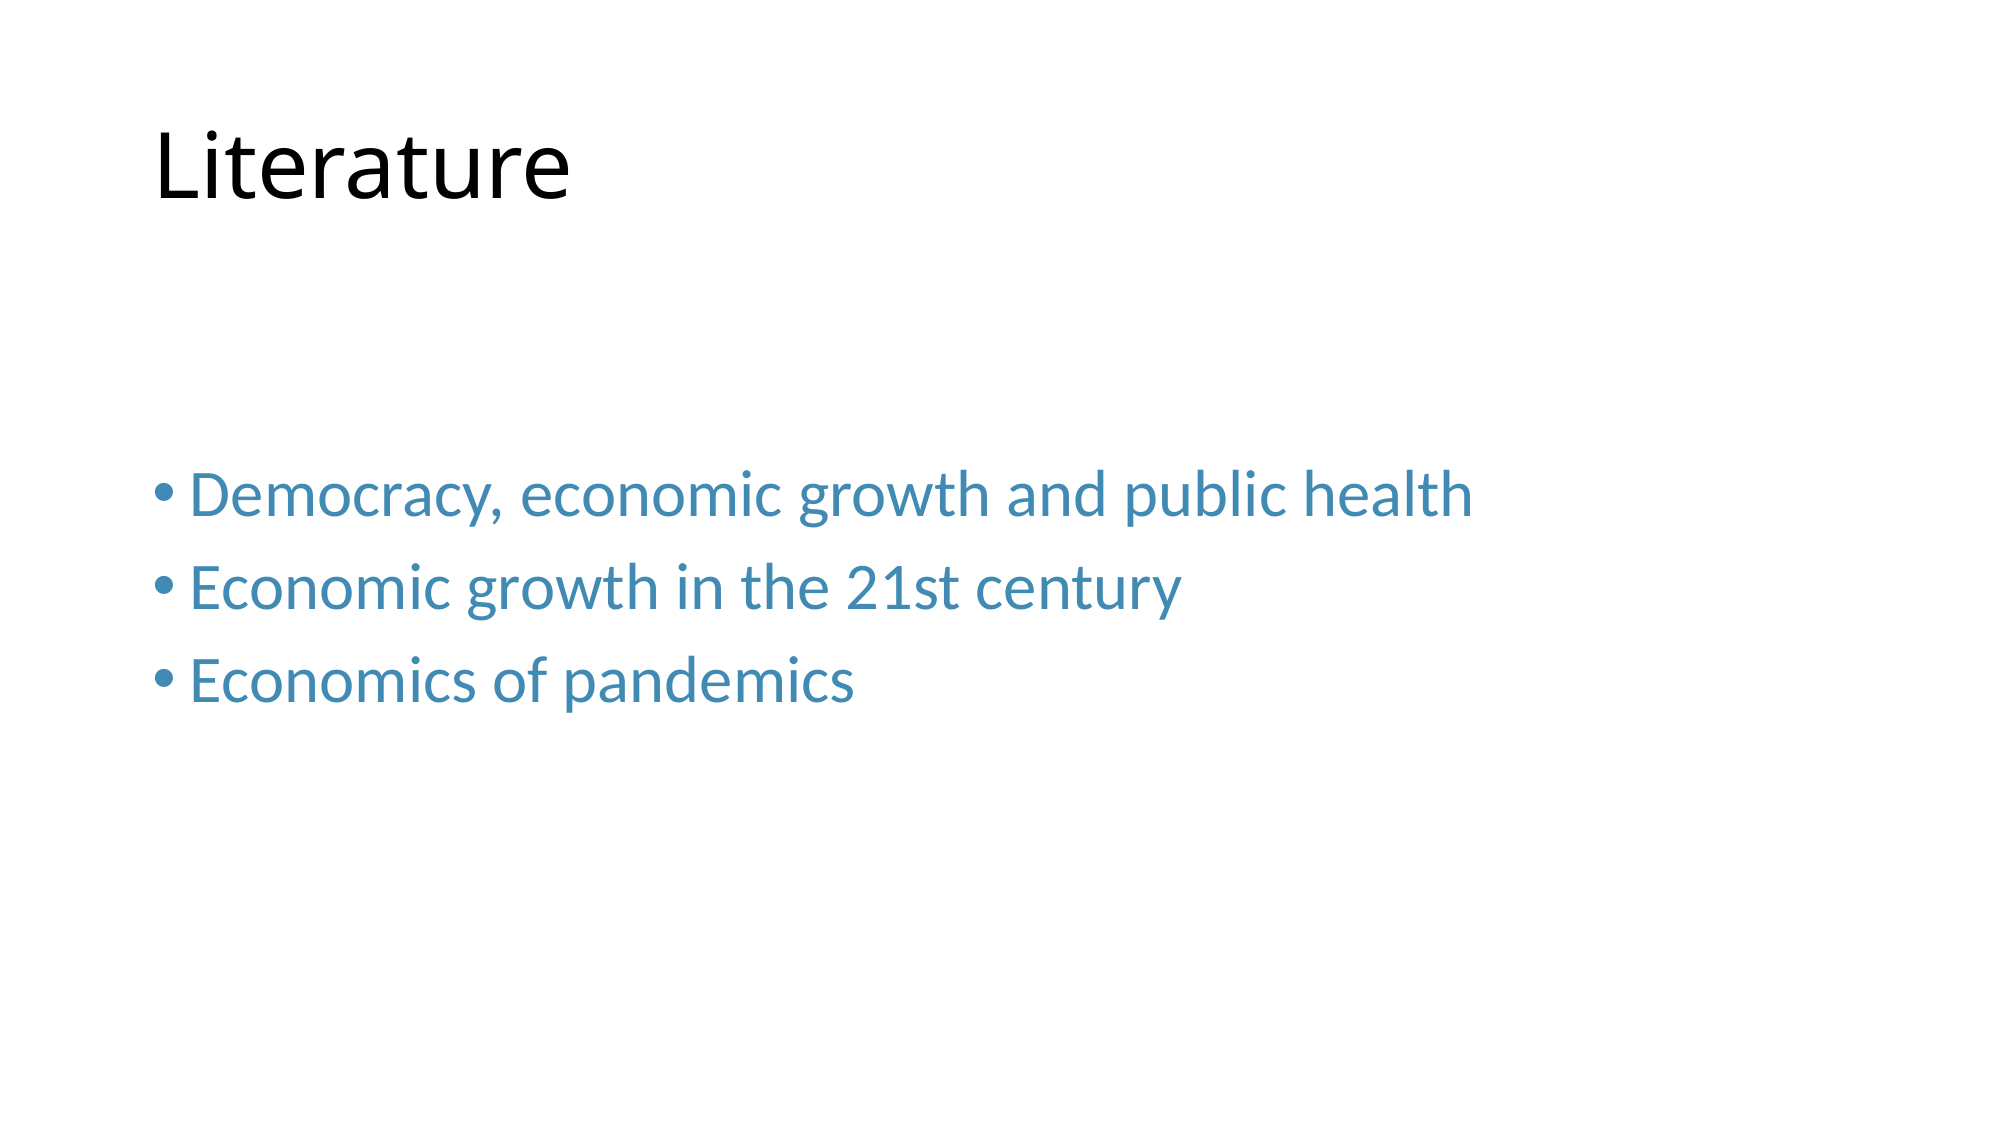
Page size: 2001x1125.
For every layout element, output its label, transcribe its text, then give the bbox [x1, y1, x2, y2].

title Literature [137, 59, 1863, 277]
list Democracy, economic growth and public health Economic growth in the 21st century Economics of pandemics [137, 277, 1863, 992]
